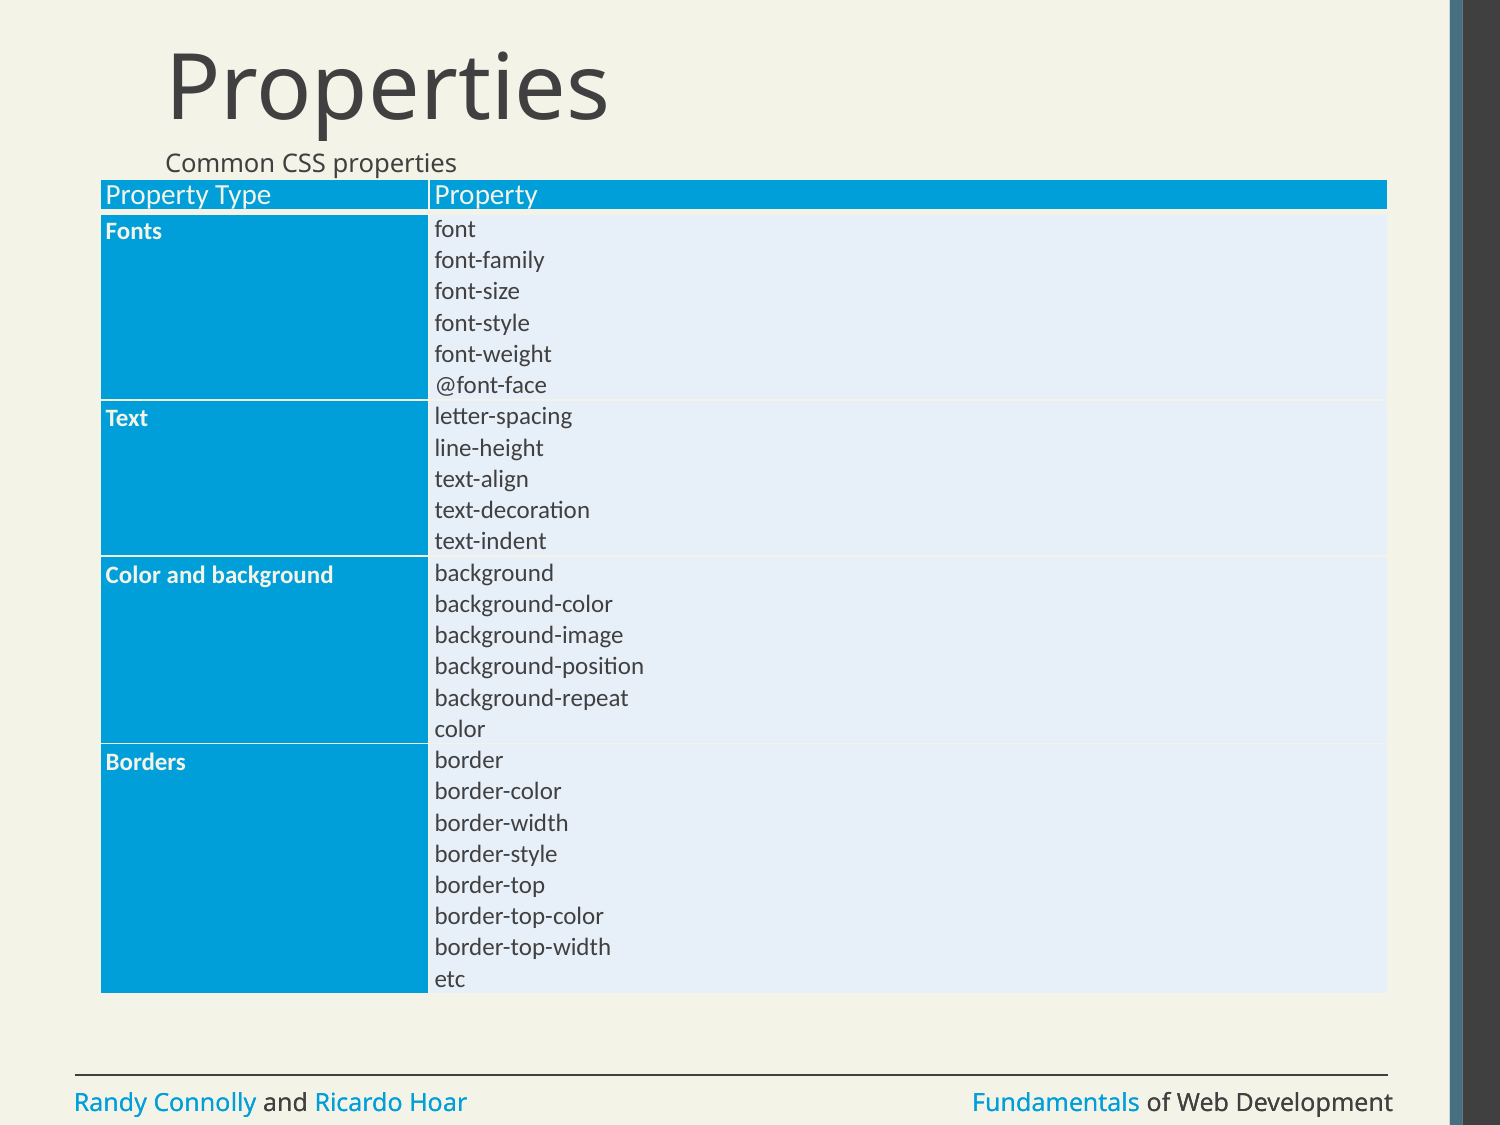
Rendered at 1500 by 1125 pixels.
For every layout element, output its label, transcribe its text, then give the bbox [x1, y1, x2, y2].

title Properties [150, 20, 1425, 188]
table_cell Color and background [101, 557, 428, 743]
table_header Property Type [101, 180, 428, 209]
table_cell border border-color border-width border-style border-top border-top-color border-top-width etc [430, 744, 1387, 993]
table_cell font font-family font-size font-style font-weight @font-face [430, 215, 1387, 399]
table_cell Borders [101, 744, 428, 993]
table_cell background background-color background-image background-position background-repeat color [430, 557, 1387, 743]
table_header Property [430, 180, 1387, 209]
table_cell Fonts [101, 215, 428, 399]
list Common CSS properties [150, 137, 1200, 188]
table_cell Text [101, 401, 428, 555]
table_cell letter-spacing line-height text-align text-decoration text-indent [430, 401, 1387, 555]
